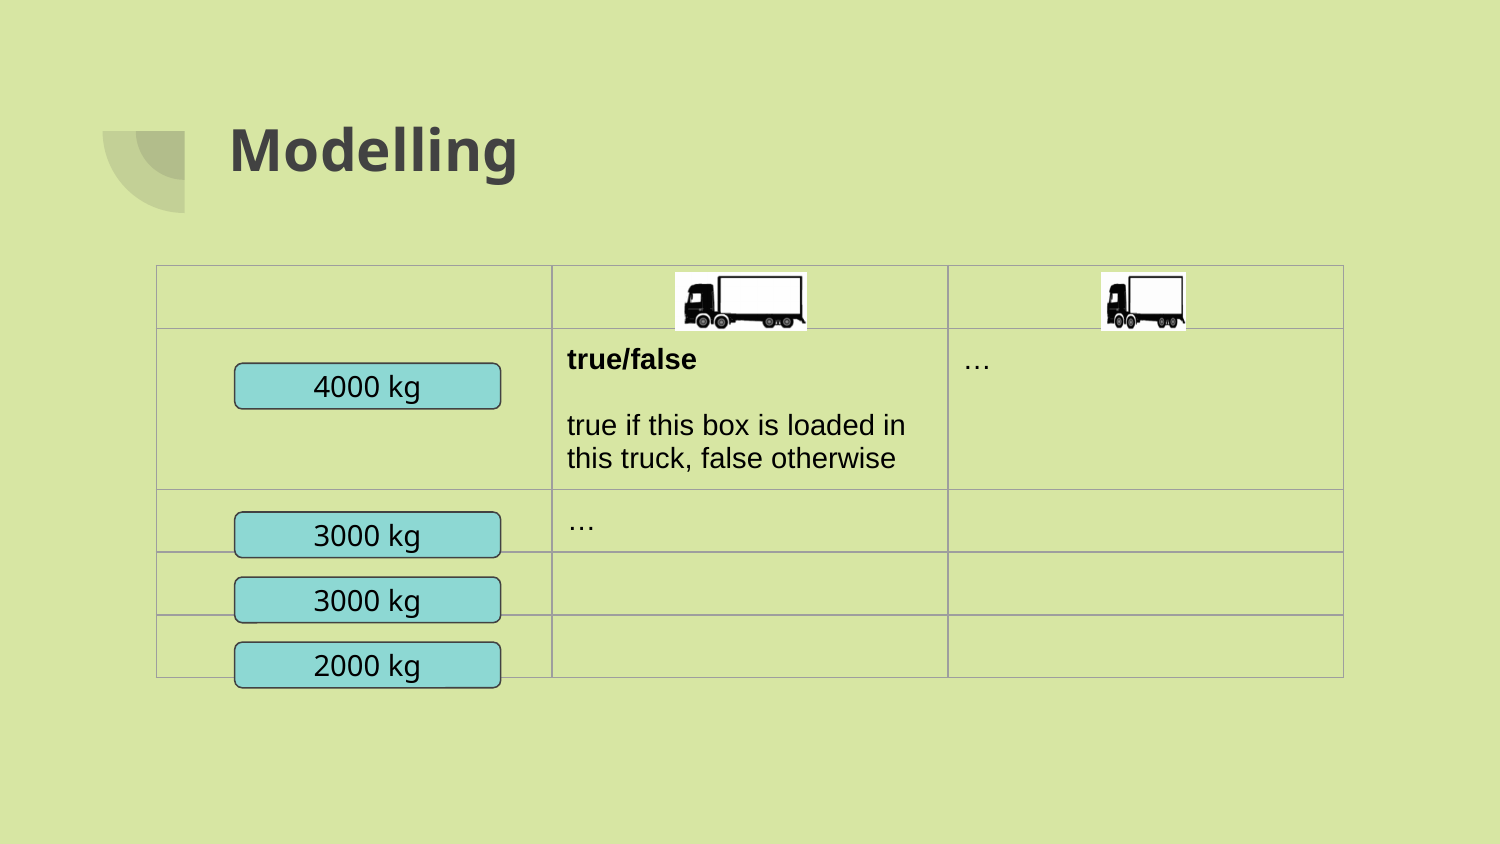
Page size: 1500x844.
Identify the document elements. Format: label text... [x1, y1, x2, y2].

table_header [553, 266, 947, 328]
table_header [949, 266, 1343, 328]
table_cell [949, 553, 1343, 614]
table_cell [949, 616, 1343, 677]
title Modelling [213, 98, 1368, 263]
table_cell [949, 490, 1343, 551]
table_cell … [949, 329, 1343, 489]
table_cell [157, 553, 551, 614]
table_cell [157, 616, 551, 677]
text_box 2000 kg [234, 642, 501, 688]
table_cell [157, 329, 551, 489]
table_header [157, 266, 551, 328]
text_box 3000 kg [234, 512, 501, 558]
picture [1100, 271, 1186, 331]
picture [675, 271, 807, 331]
table_cell … [553, 490, 947, 551]
table_cell true/false true if this box is loaded in this truck, false otherwise [553, 329, 947, 489]
text_box 3000 kg [234, 577, 501, 623]
table_cell [157, 490, 551, 551]
table_cell [553, 553, 947, 614]
text_box 4000 kg [234, 363, 501, 409]
table_cell [553, 616, 947, 677]
